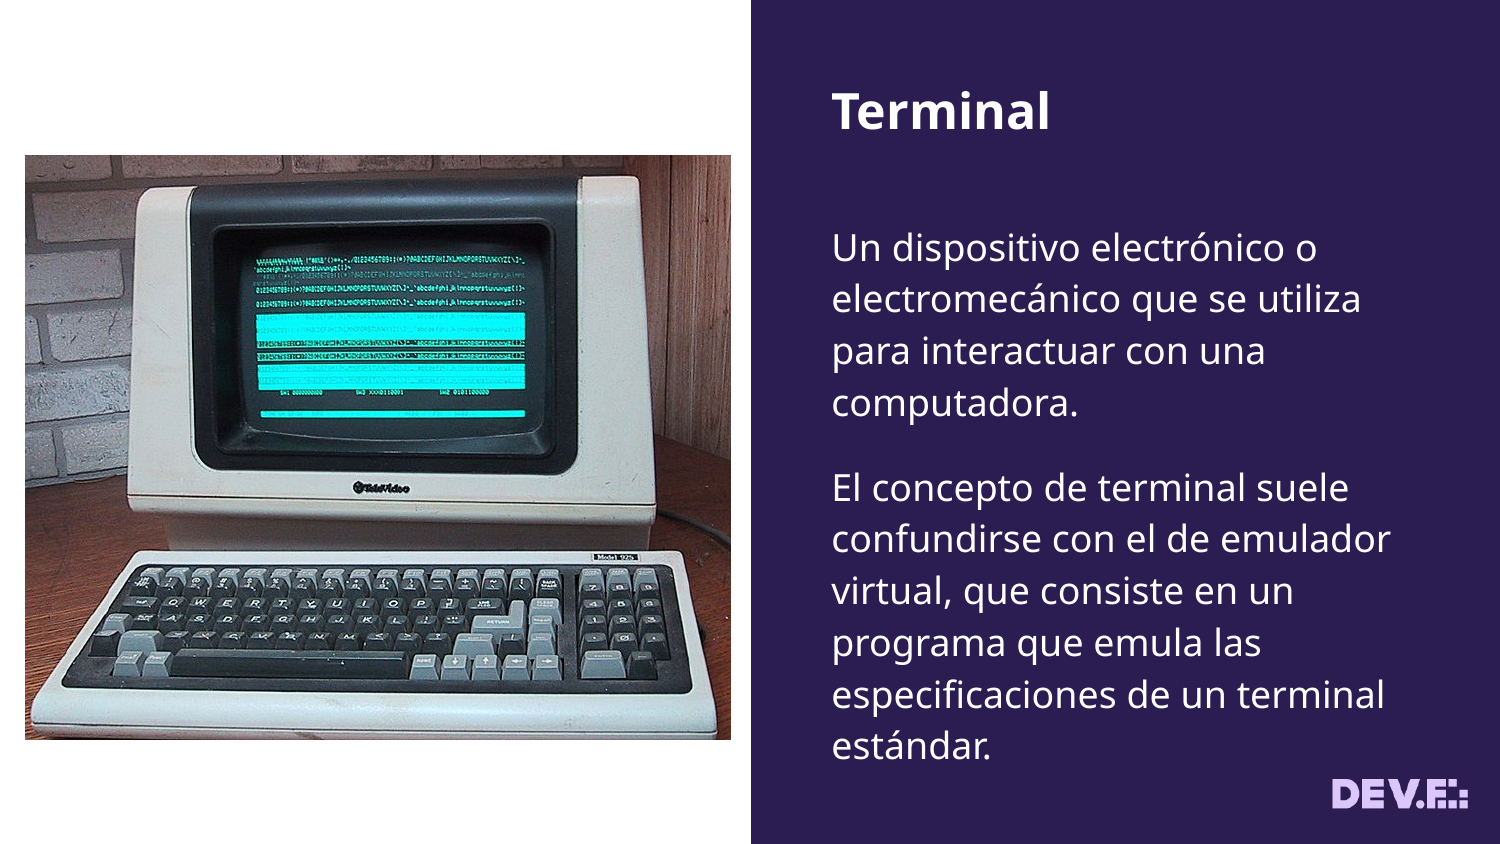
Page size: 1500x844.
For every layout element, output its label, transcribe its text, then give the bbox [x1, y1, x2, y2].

title Terminal [816, 64, 1449, 189]
list Un dispositivo electrónico o electromecánico que se utiliza para interactuar con una computadora. El concepto de terminal suele confundirse con el de emulador virtual, que consiste en un programa que emula las especificaciones de un terminal estándar. [816, 201, 1449, 724]
picture [0, 0, 1500, 844]
